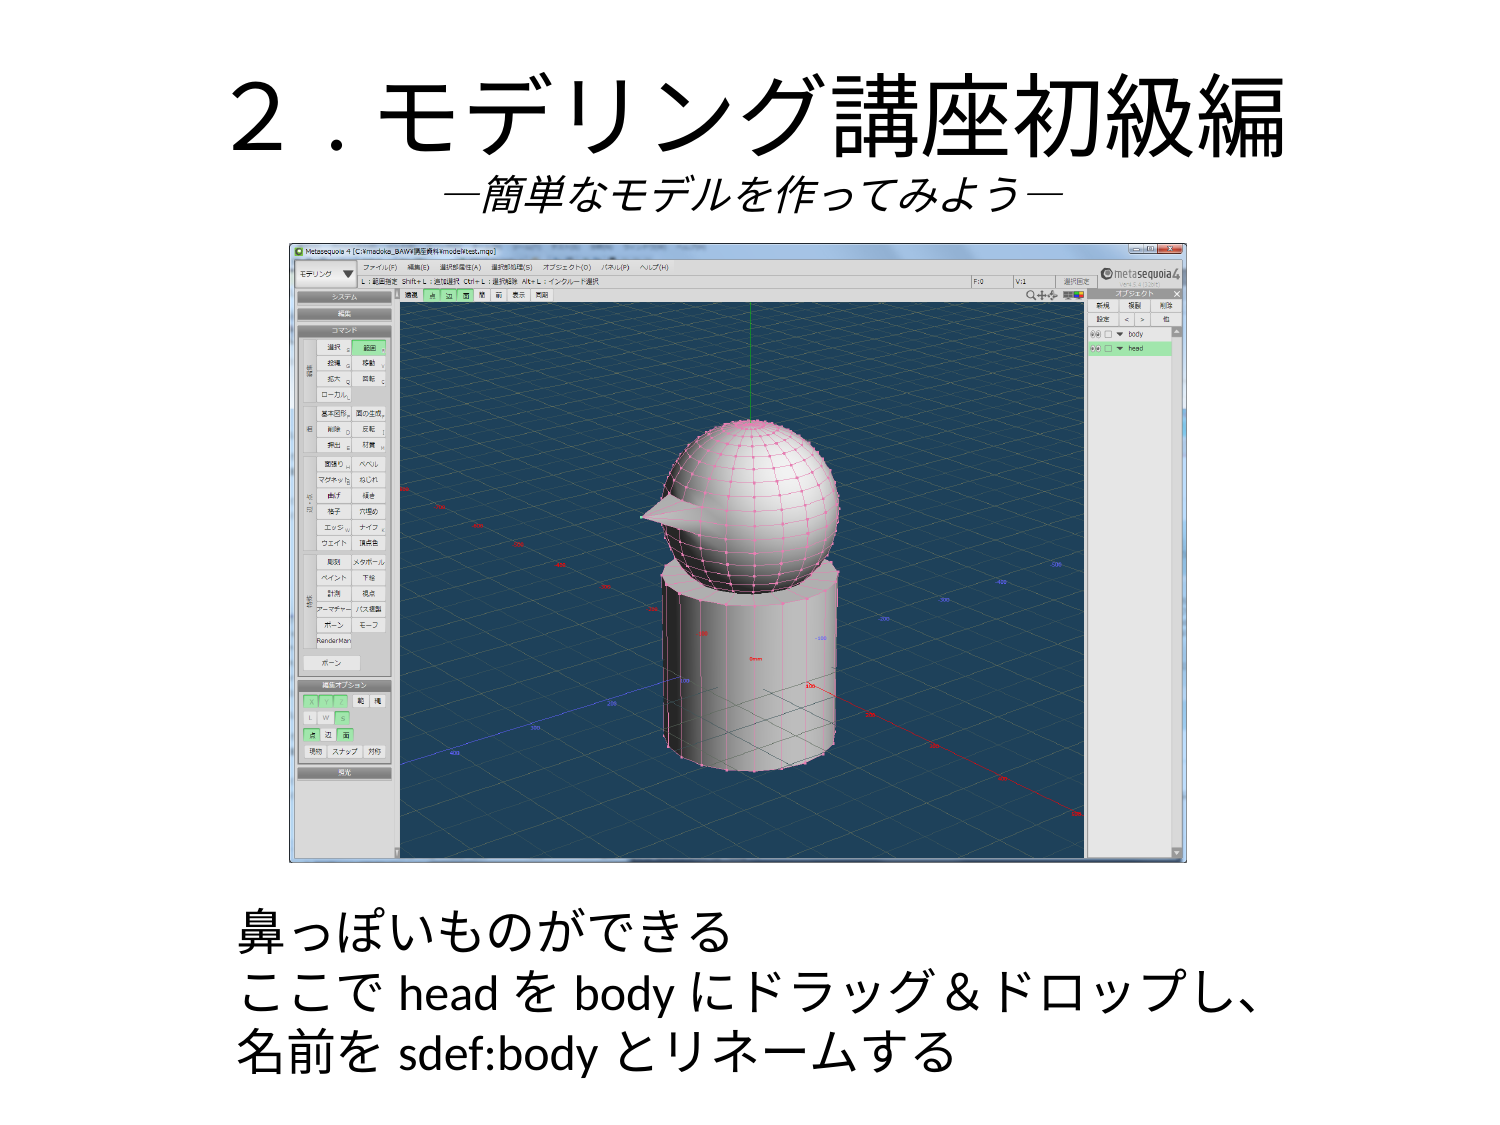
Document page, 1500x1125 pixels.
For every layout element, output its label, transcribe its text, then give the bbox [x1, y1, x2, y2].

picture [289, 243, 1187, 864]
title ２.モデリング講座初級編 ―簡単なモデルを作ってみよう― [75, 45, 1425, 233]
text_box 鼻っぽいものができる ここでheadをbodyにドラッグ＆ドロップし、 名前をsdef:bodyとリネームする [221, 893, 1302, 1088]
